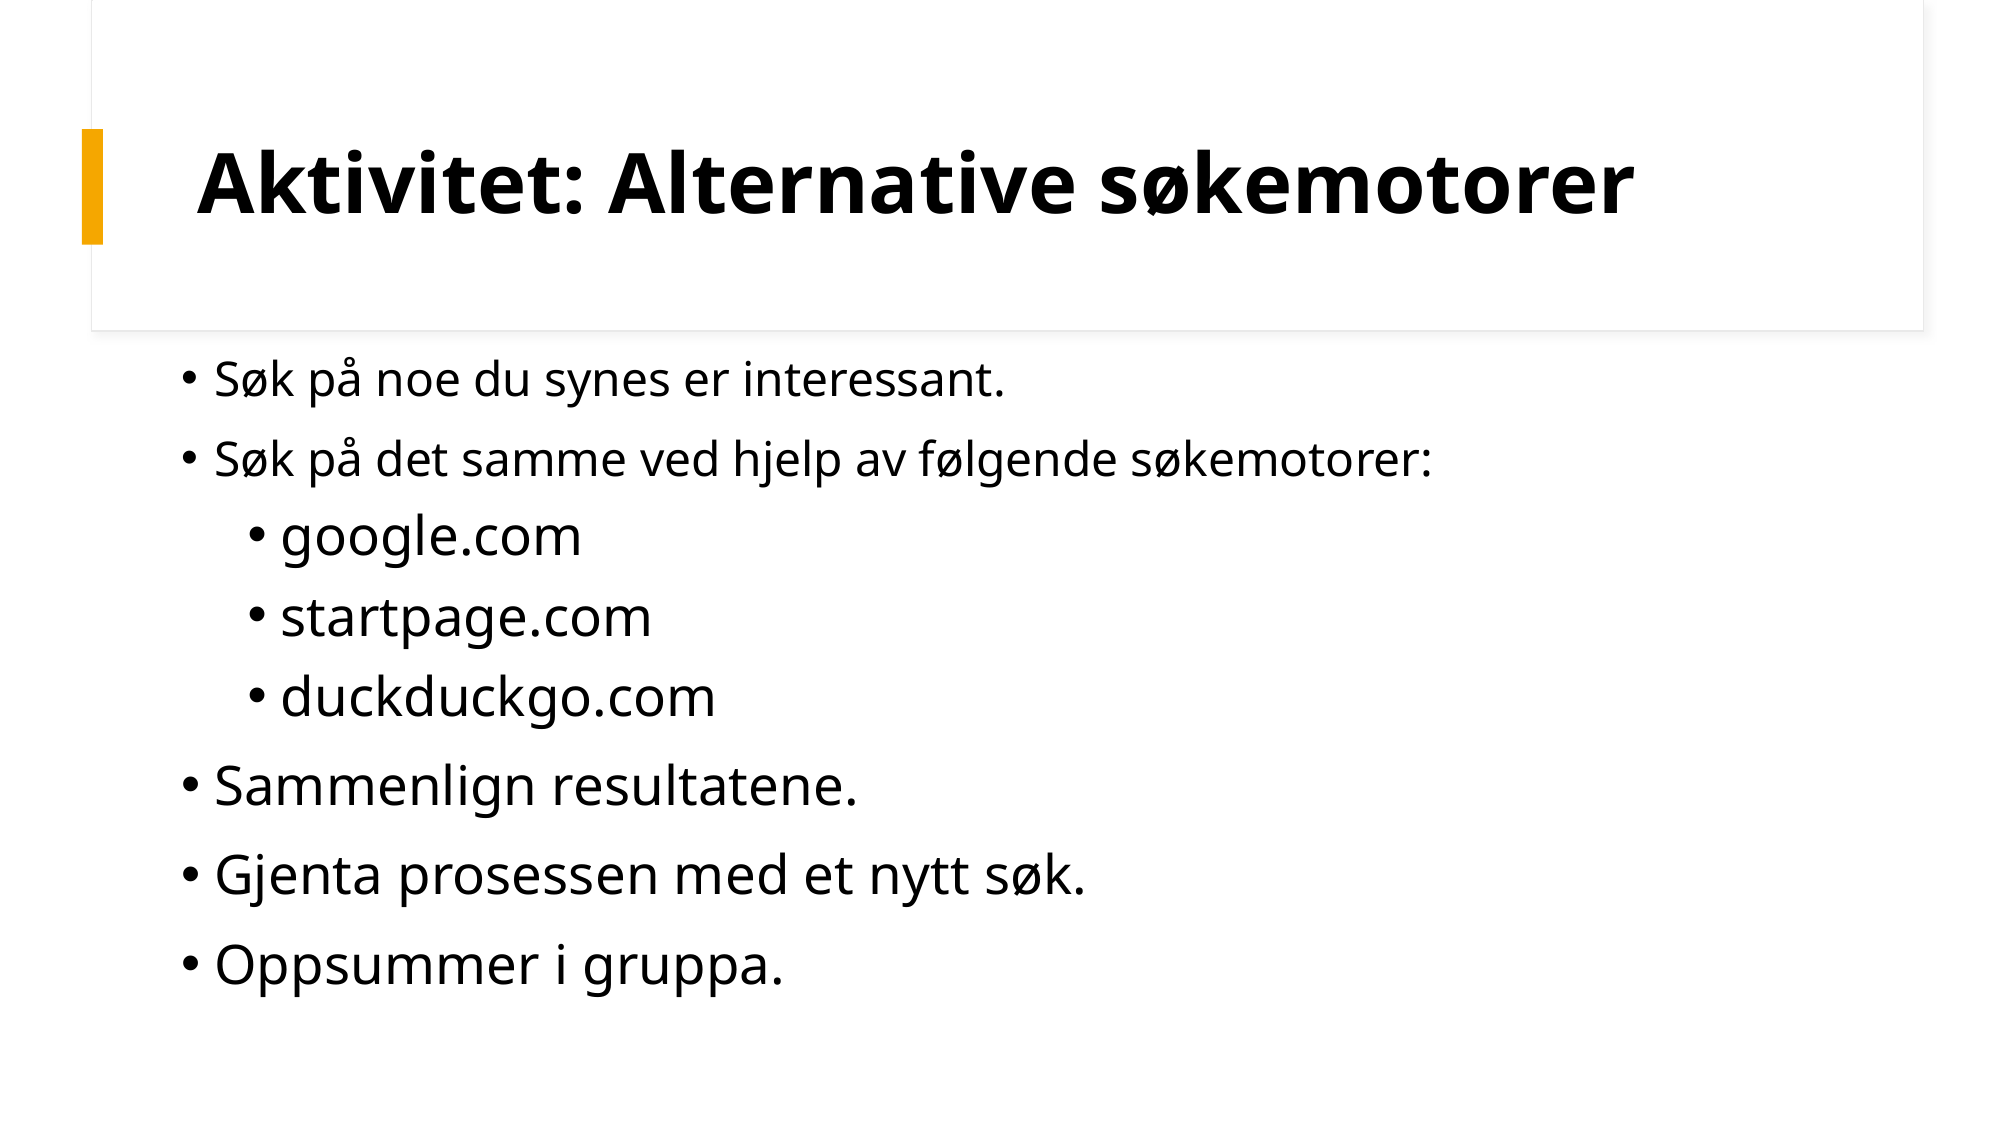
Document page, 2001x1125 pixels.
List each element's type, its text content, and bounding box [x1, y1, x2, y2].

list Søk på noe du synes er interessant. Søk på det samme ved hjelp av følgende søkemotorer: google.com startpage.com duckduckgo.com Sammenlign resultatene. Gjenta prosessen med et nytt søk. Oppsummer i gruppa. [166, 335, 1834, 1004]
title Aktivitet: Alternative søkemotorer [183, 90, 1851, 284]
